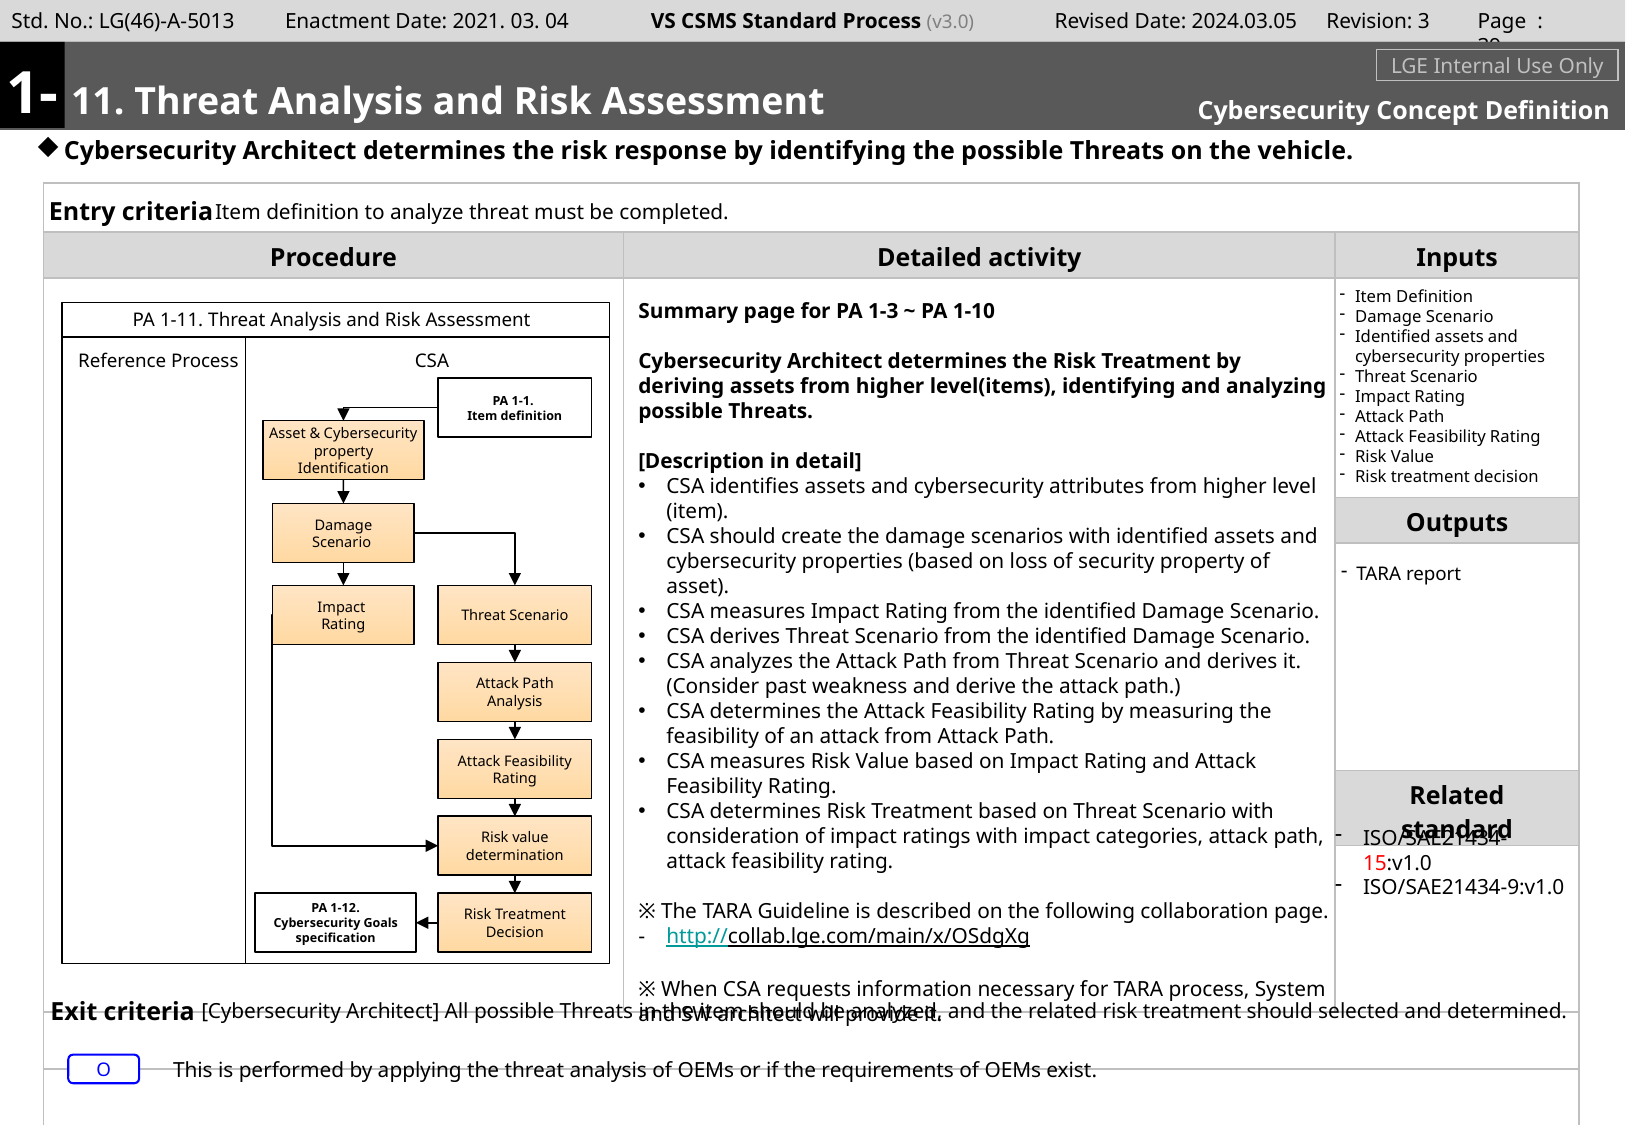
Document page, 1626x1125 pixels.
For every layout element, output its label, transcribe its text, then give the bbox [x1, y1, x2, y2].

text_box PA 1-12. Cybersecurity Goals specification [253, 891, 418, 954]
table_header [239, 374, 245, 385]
text_box Item Definition Damage Scenario Identified assets and cybersecurity properties Threat Scenario Impact Rating Attack Path Attack Feasibility Rating Risk Value Risk treatment decision [1324, 278, 1566, 493]
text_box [343, 407, 439, 421]
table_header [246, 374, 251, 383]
text_box TARA report [1326, 554, 1574, 592]
text_box Risk Treatment Decision [436, 891, 594, 954]
text_box 11. Threat Analysis and Risk Assessment [67, 41, 1625, 128]
text_box Impact Rating [270, 583, 416, 614]
text_box Summary page for PA 1-3 ~ PA 1-10 Cybersecurity Architect determines the Risk Treatment by deriving assets from higher level(items), identifying and analyzing possible Threats. [Description in detail] CSA identifies assets and cybersecurity attributes from higher level (item). CSA should create the damage scenarios with identified assets and cybersecurity properties (based on loss of security property of asset). CSA measures Impact Rating from the identified Damage Scenario. CSA derives Threat Scenario from the identified Damage Scenario. CSA analyzes the Attack Path from Threat Scenario and derives it. (Consider past weakness and derive the attack path.) CSA determines the Attack Feasibility Rating by measuring the feasibility of an attack from Attack Path. CSA measures Risk Value based on Impact Rating and Attack Feasibility Rating. CSA determines Risk Treatment based on Threat Scenario with consideration of impact ratings with impact categories, attack path, attack feasibility rating. ※ The TARA Guideline is described on the following collaboration page. http://collab.lge.com/main/x/OSdgXg ※ When CSA requests information necessary for TARA process, System and SW architect will provide it. [623, 1031, 1344, 1084]
text_box Damage Scenario [270, 501, 416, 564]
text_box Asset & Cybersecurity property Identification [261, 419, 426, 482]
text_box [272, 614, 439, 846]
text_box Item definition to analyze threat must be completed. [200, 191, 744, 232]
text_box LGE Internal Use Only [1376, 49, 1619, 78]
text_box [60, 300, 611, 966]
text_box Attack Path Analysis [443, 660, 594, 723]
text_box Risk value determination [436, 814, 594, 877]
text_box ISO/SAE21434-15:v1.0 ISO/SAE21434-9:v1.0 [1320, 816, 1580, 957]
text_box Summary page for PA 1-3 ~ PA 1-10 Cybersecurity Architect determines the Risk Treatment by deriving assets from higher level(items), identifying and analyzing possible Threats. [Description in detail] CSA identifies assets and cybersecurity attributes from higher level (item). CSA should create the damage scenarios with identified assets and cybersecurity properties (based on loss of security property of asset). CSA measures Impact Rating from the identified Damage Scenario. CSA derives Threat Scenario from the identified Damage Scenario. CSA analyzes the Attack Path from Threat Scenario and derives it. (Consider past weakness and derive the attack path.) CSA determines the Attack Feasibility Rating by measuring the feasibility of an attack from Attack Path. CSA measures Risk Value based on Impact Rating and Attack Feasibility Rating. CSA determines Risk Treatment based on Threat Scenario with consideration of impact ratings with impact categories, attack path, attack feasibility rating. ※ The TARA Guideline is described on the following collaboration page. http://collab.lge.com/main/x/OSdgXg ※ When CSA requests information necessary for TARA process, System and SW architect will provide it. [623, 290, 1344, 990]
text_box [Cybersecurity Architect] All possible Threats in the item should be analyzed, and the related risk treatment should selected and determined. [186, 990, 1602, 1031]
text_box Cybersecurity Concept Definition [1166, 78, 1625, 128]
text_box Attack Feasibility Rating [443, 737, 594, 800]
text_box PA 1-1. Item definition [436, 382, 594, 439]
text_box 1- [0, 40, 67, 130]
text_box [414, 532, 516, 586]
text_box Threat Scenario [436, 583, 594, 646]
text_box This is performed by applying the threat analysis of OEMs or if the requirements of OEMs exist. [158, 1048, 1625, 1089]
text_box Cybersecurity Architect determines the risk response by identifying the possible Threats on the vehicle. [21, 128, 1625, 173]
slide_number Page : 38 [1474, 7, 1581, 33]
text_box O [66, 1052, 142, 1086]
